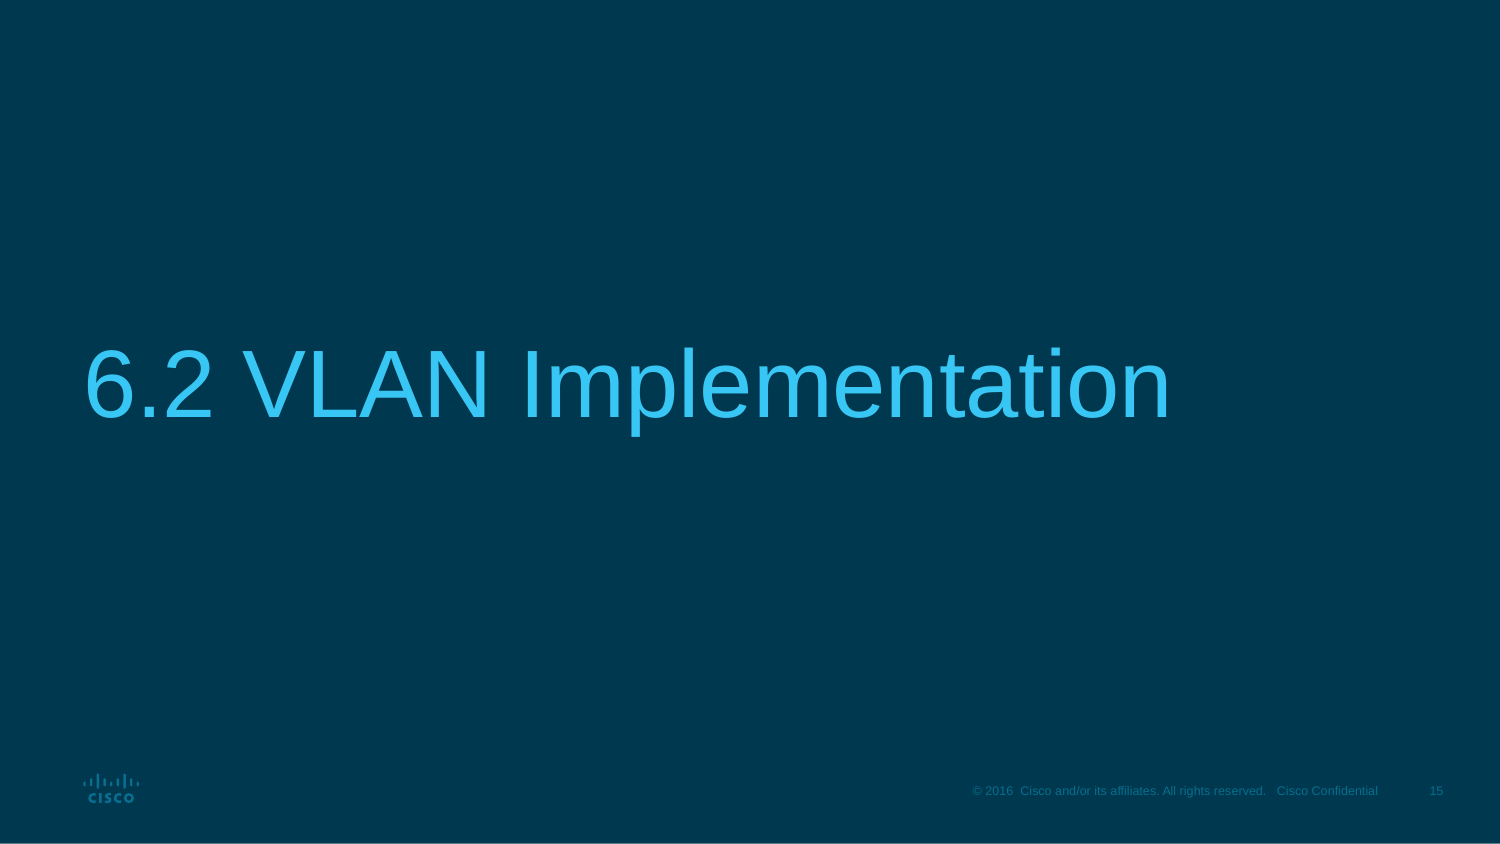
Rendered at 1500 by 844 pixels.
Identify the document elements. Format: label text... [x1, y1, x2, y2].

title 6.2 VLAN Implementation [68, 150, 1315, 446]
